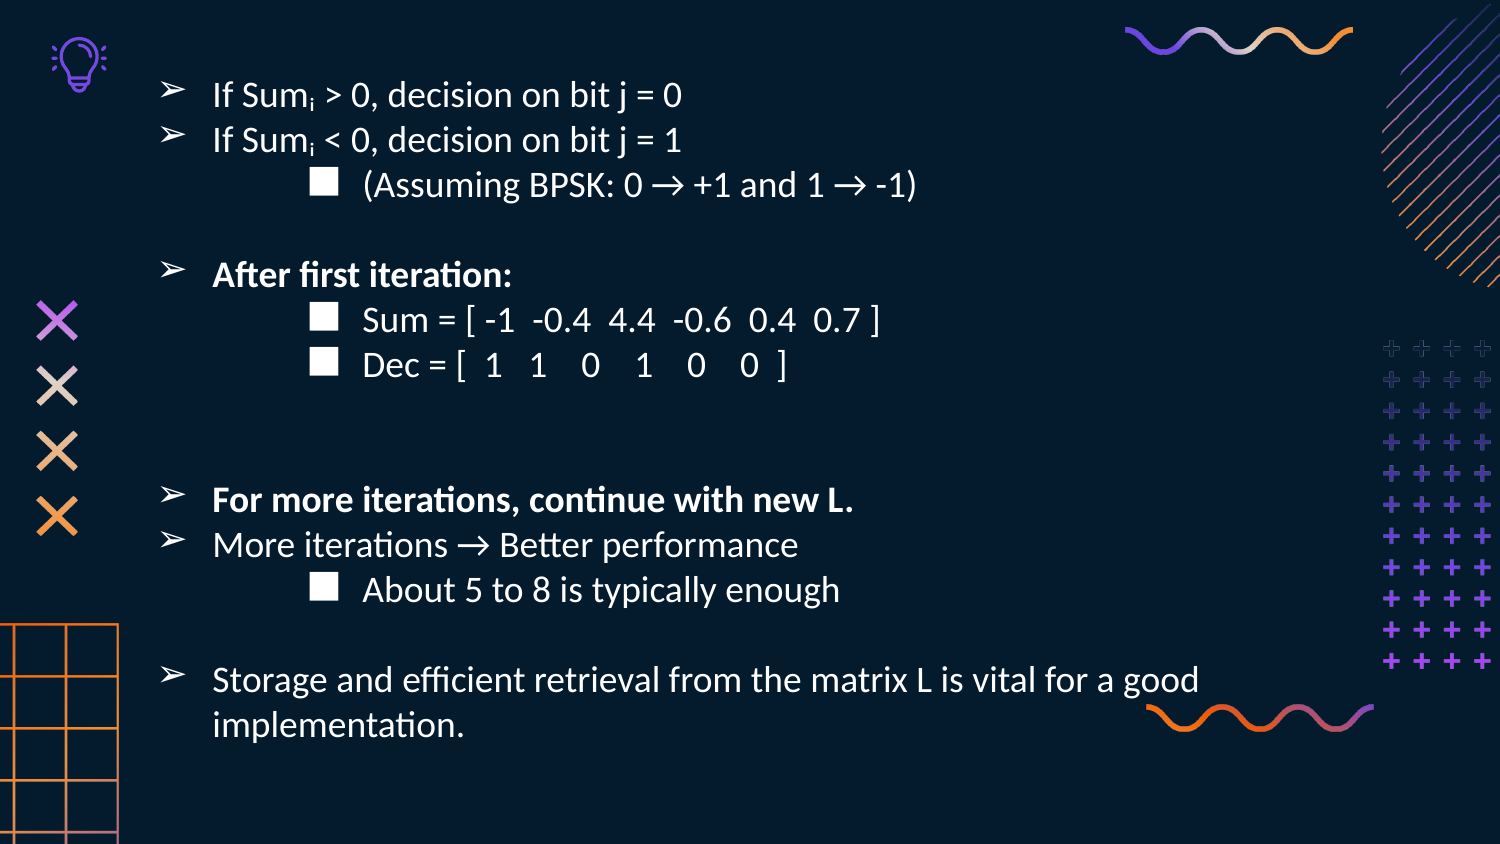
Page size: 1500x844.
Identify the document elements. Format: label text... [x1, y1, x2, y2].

picture [1125, 27, 1353, 55]
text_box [50, 36, 108, 93]
picture [1384, 341, 1500, 669]
picture [36, 300, 78, 536]
picture [1145, 703, 1374, 733]
subtitle If Sumᵢ > 0, decision on bit j = 0 If Sumᵢ < 0, decision on bit j = 1 (Assuming BPSK: 0 → +1 and 1 → -1) After first iteration: Sum = [ -1 -0.4 4.4 -0.6 0.4 0.7 ] Dec = [ 1 1 0 1 0 0 ] For more iterations, continue with new L. More iterations → Better performance About 5 to 8 is typically enough Storage and efficient retrieval from the matrix L is vital for a good implementation. [122, 54, 1337, 821]
picture [1381, 0, 1500, 293]
picture [0, 623, 119, 844]
